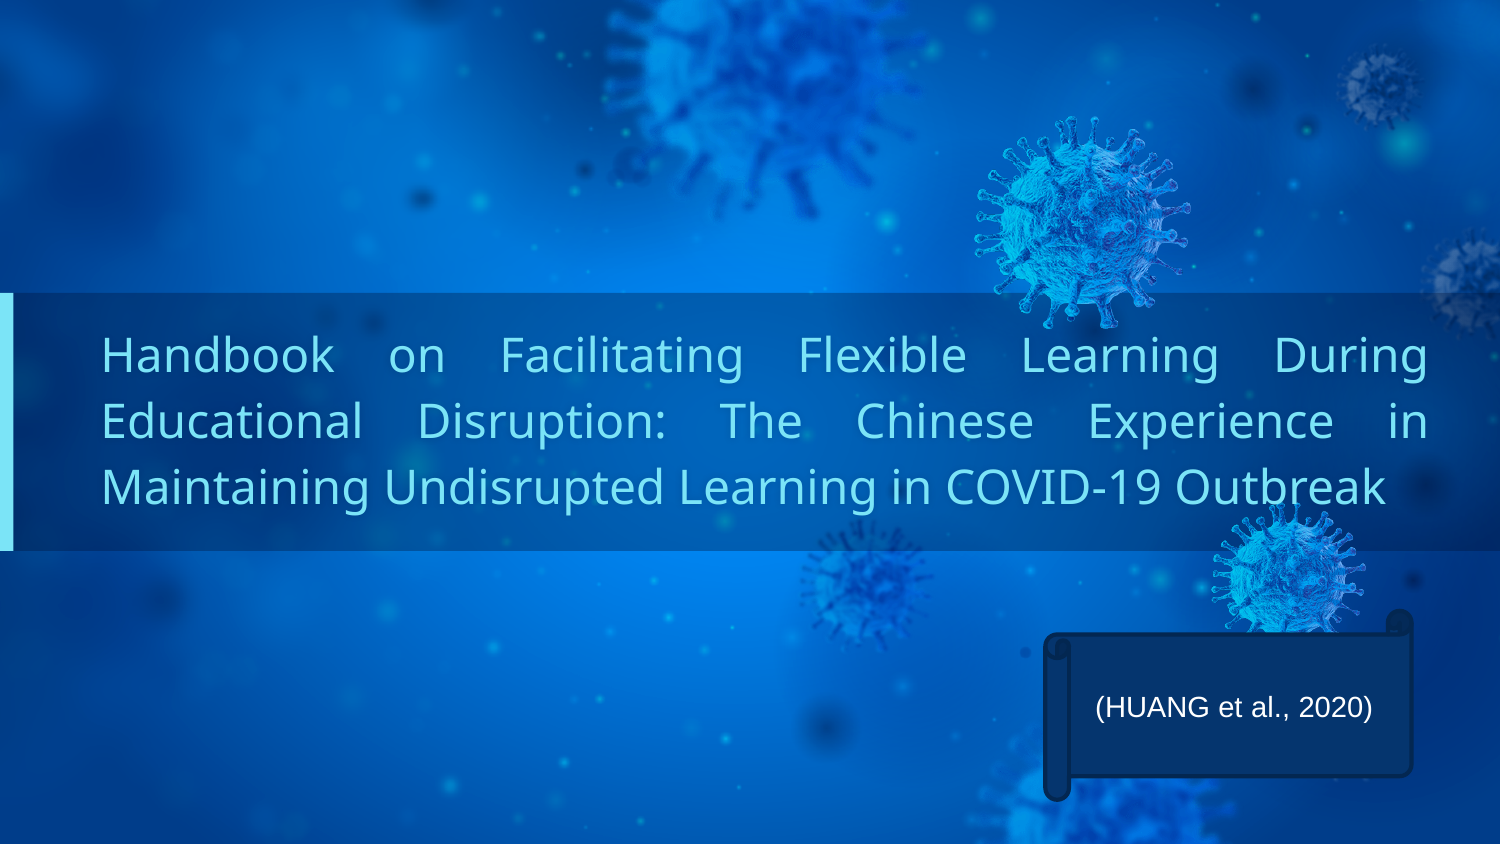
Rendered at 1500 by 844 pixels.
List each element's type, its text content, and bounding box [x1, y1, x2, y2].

text_box (HUANG et al., 2020) [1043, 608, 1414, 802]
subtitle Handbook on Facilitating Flexible Learning During Educational Disruption: The Chinese Experience in Maintaining Undisrupted Learning in COVID-19 Outbreak [100, 315, 1432, 384]
picture [0, 0, 1500, 844]
